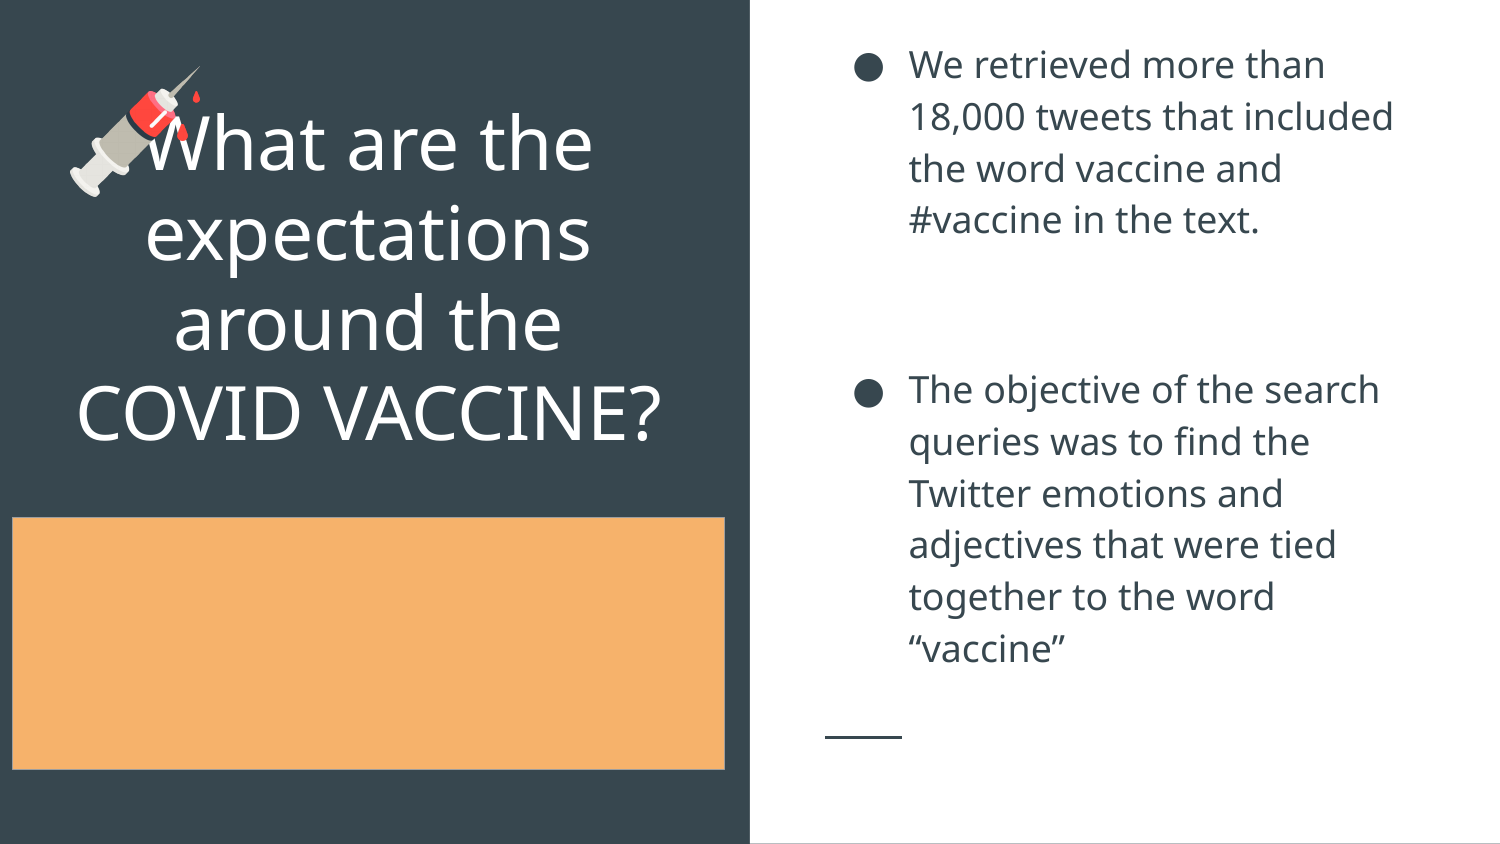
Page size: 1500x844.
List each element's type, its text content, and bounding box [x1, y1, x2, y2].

list We retrieved more than 18,000 tweets that included the word vaccine and #vaccine in the text. The objective of the search queries was to find the Twitter emotions and adjectives that were tied together to the word “vaccine” [818, 19, 1448, 770]
picture [69, 66, 201, 197]
title What are the expectations around the COVID VACCINE? [36, 137, 701, 413]
text_box [12, 517, 725, 770]
